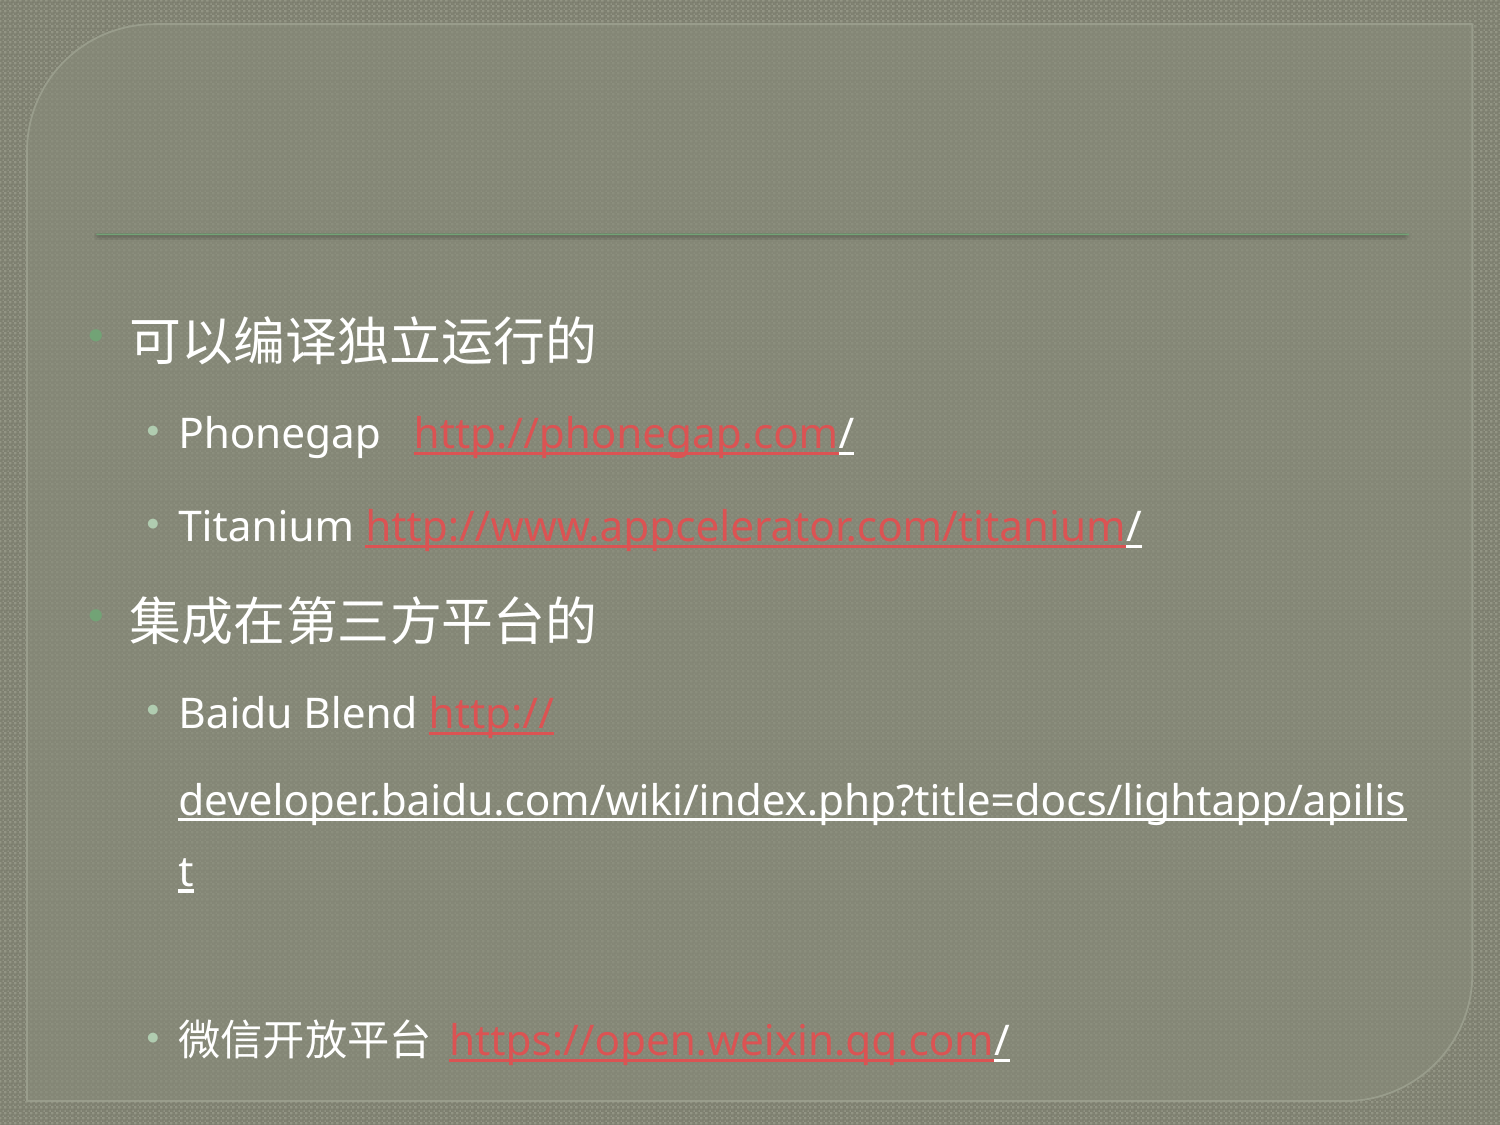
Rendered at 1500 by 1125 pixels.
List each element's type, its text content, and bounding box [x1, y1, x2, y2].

list 可以编译独立运行的 Phonegap http://phonegap.com/ Titanium http://www.appcelerator.com/titanium/ 集成在第三方平台的 Baidu Blend http://developer.baidu.com/wiki/index.php?title=docs/lightapp/apilist 微信开放平台 https://open.weixin.qq.com/ [75, 270, 1425, 1013]
